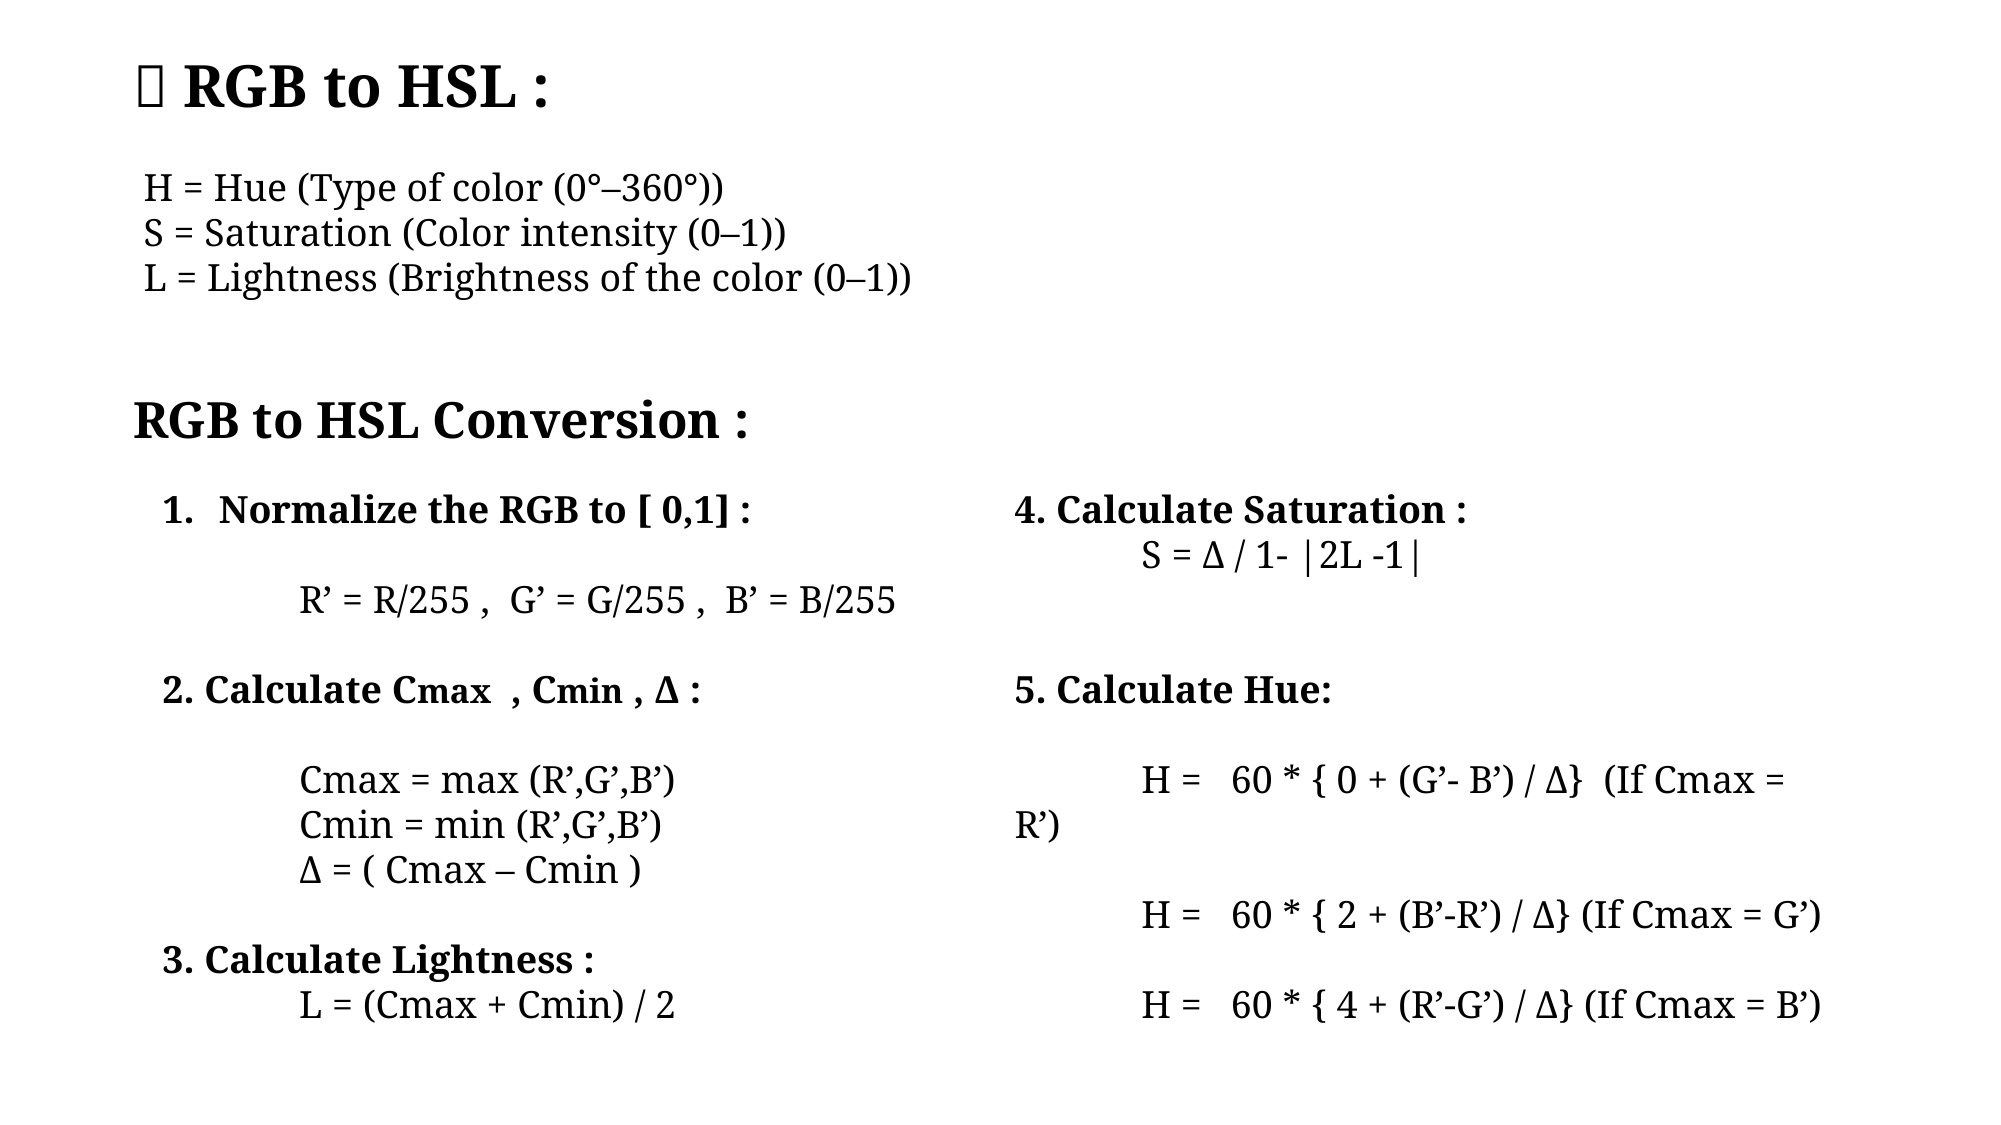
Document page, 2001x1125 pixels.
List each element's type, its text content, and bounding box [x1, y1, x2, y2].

text_box Normalize the RGB to [ 0,1] : R’ = R/255 , G’ = G/255 , B’ = B/255 2. Calculate Cmax , Cmin , Δ : Cmax = max (R’,G’,B’) Cmin = min (R’,G’,B’) Δ = ( Cmax – Cmin ) 3. Calculate Lightness : L = (Cmax + Cmin) / 2 [147, 478, 919, 1079]
text_box 4. Calculate Saturation : S = Δ / 1- |2L -1| 5. Calculate Hue: H = 60 * { 0 + (G’- B’) / Δ} (If Cmax = R’) H = 60 * { 2 + (B’-R’) / Δ} (If Cmax = G’) H = 60 * { 4 + (R’-G’) / Δ} (If Cmax = B’) [999, 478, 1852, 1125]
text_box 🎨 RGB to HSL : H = Hue (Type of color (0°–360°)) S = Saturation (Color intensity (0–1)) L = Lightness (Brightness of the color (0–1)) RGB to HSL Conversion : [118, 41, 1794, 457]
